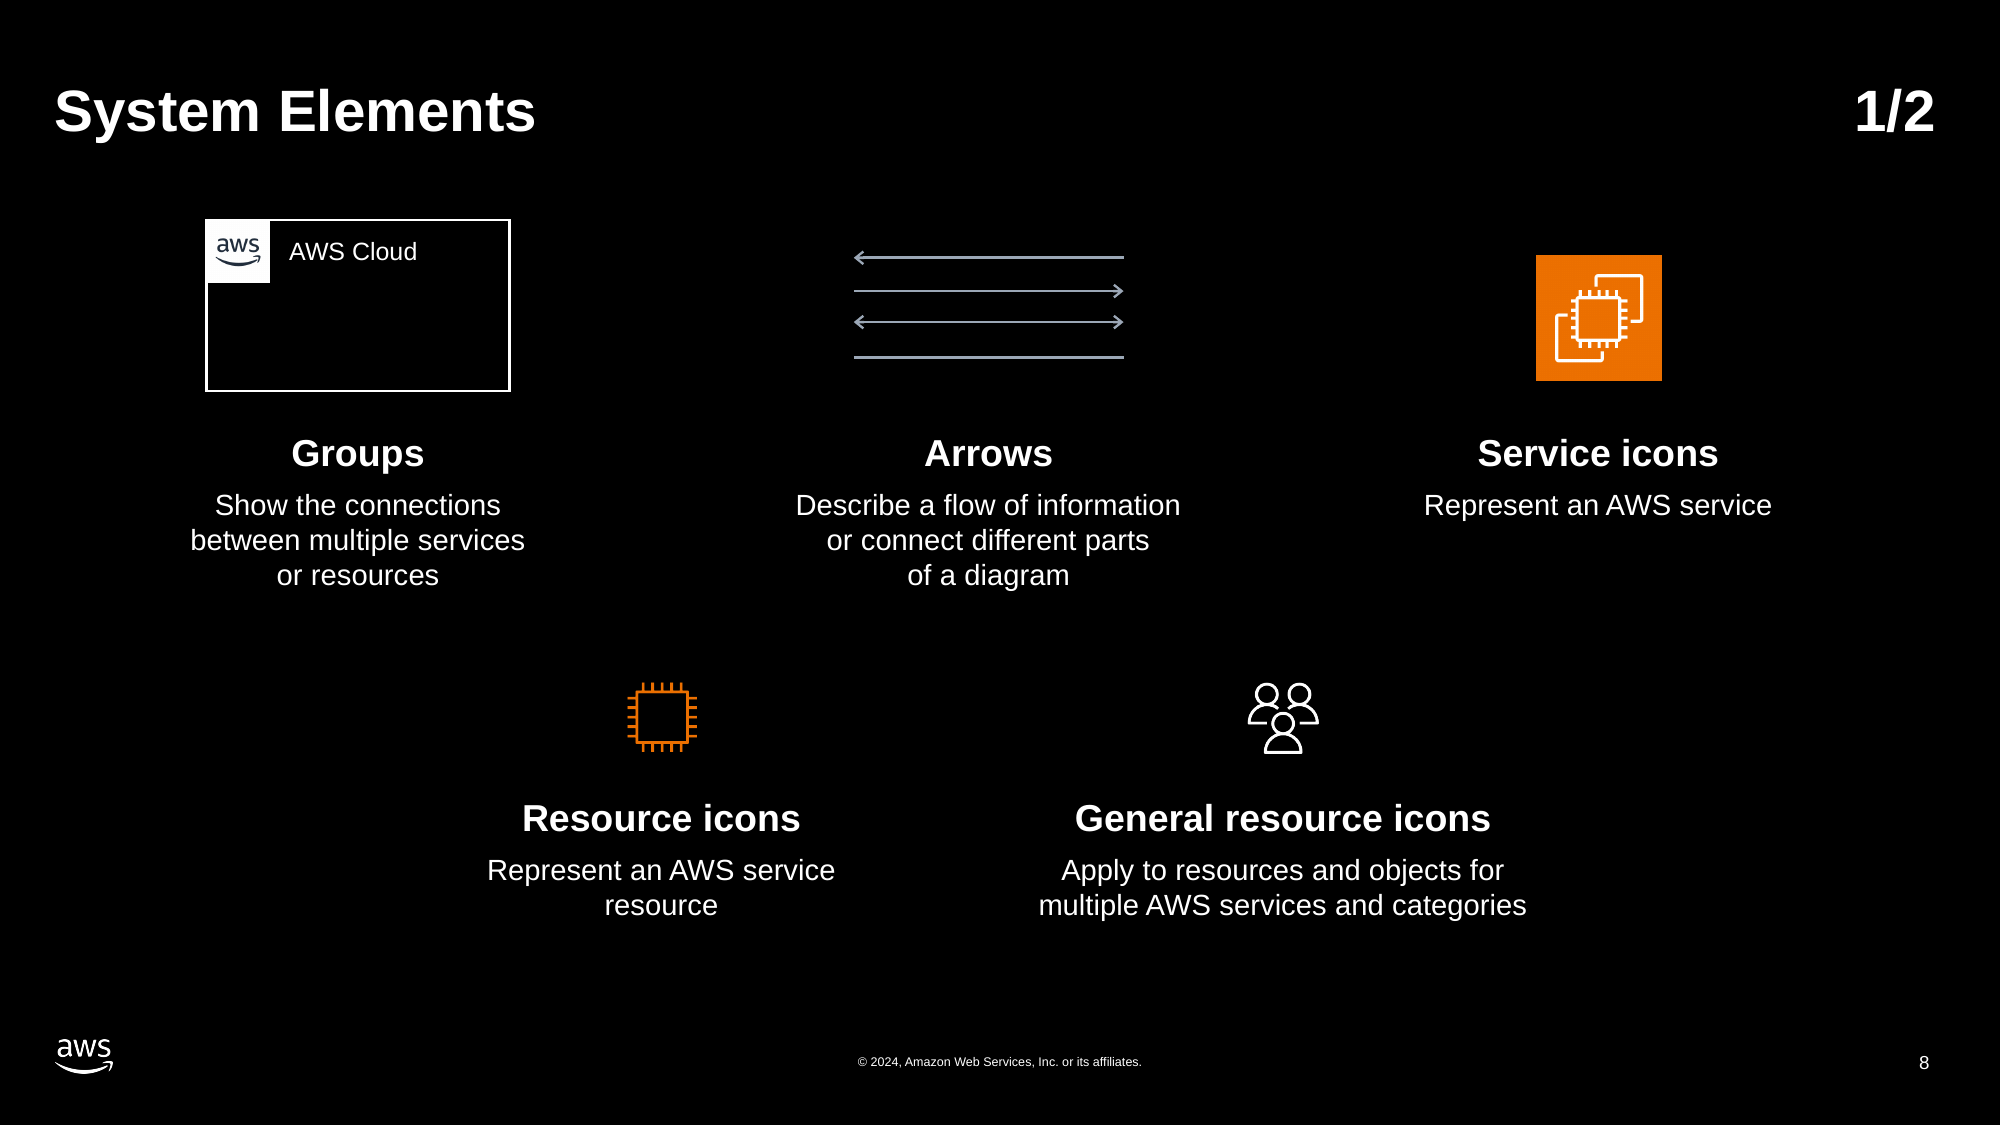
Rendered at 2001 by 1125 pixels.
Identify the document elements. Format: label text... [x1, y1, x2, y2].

text_box Arrows Describe a flow of information or connect different parts of a diagram [725, 421, 1252, 599]
text_box Service icons Represent an AWS service [1335, 421, 1862, 529]
slide_number 8 [1494, 1031, 1945, 1092]
footer © 2024, Amazon Web Services, Inc. or its affiliates. [662, 1031, 1338, 1092]
picture [1536, 255, 1662, 381]
text_box Resource icons Represent an AWS service resource [441, 786, 882, 929]
picture [1244, 679, 1322, 757]
text_box Groups Show the connections between multiple services or resources [166, 421, 550, 599]
picture [624, 679, 700, 755]
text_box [206, 220, 510, 392]
text_box General resource icons Apply to resources and objects for multiple AWS services and categories [1020, 786, 1546, 929]
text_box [853, 257, 1124, 358]
picture [55, 1039, 113, 1074]
title System Elements 1/2 [39, 59, 1961, 166]
